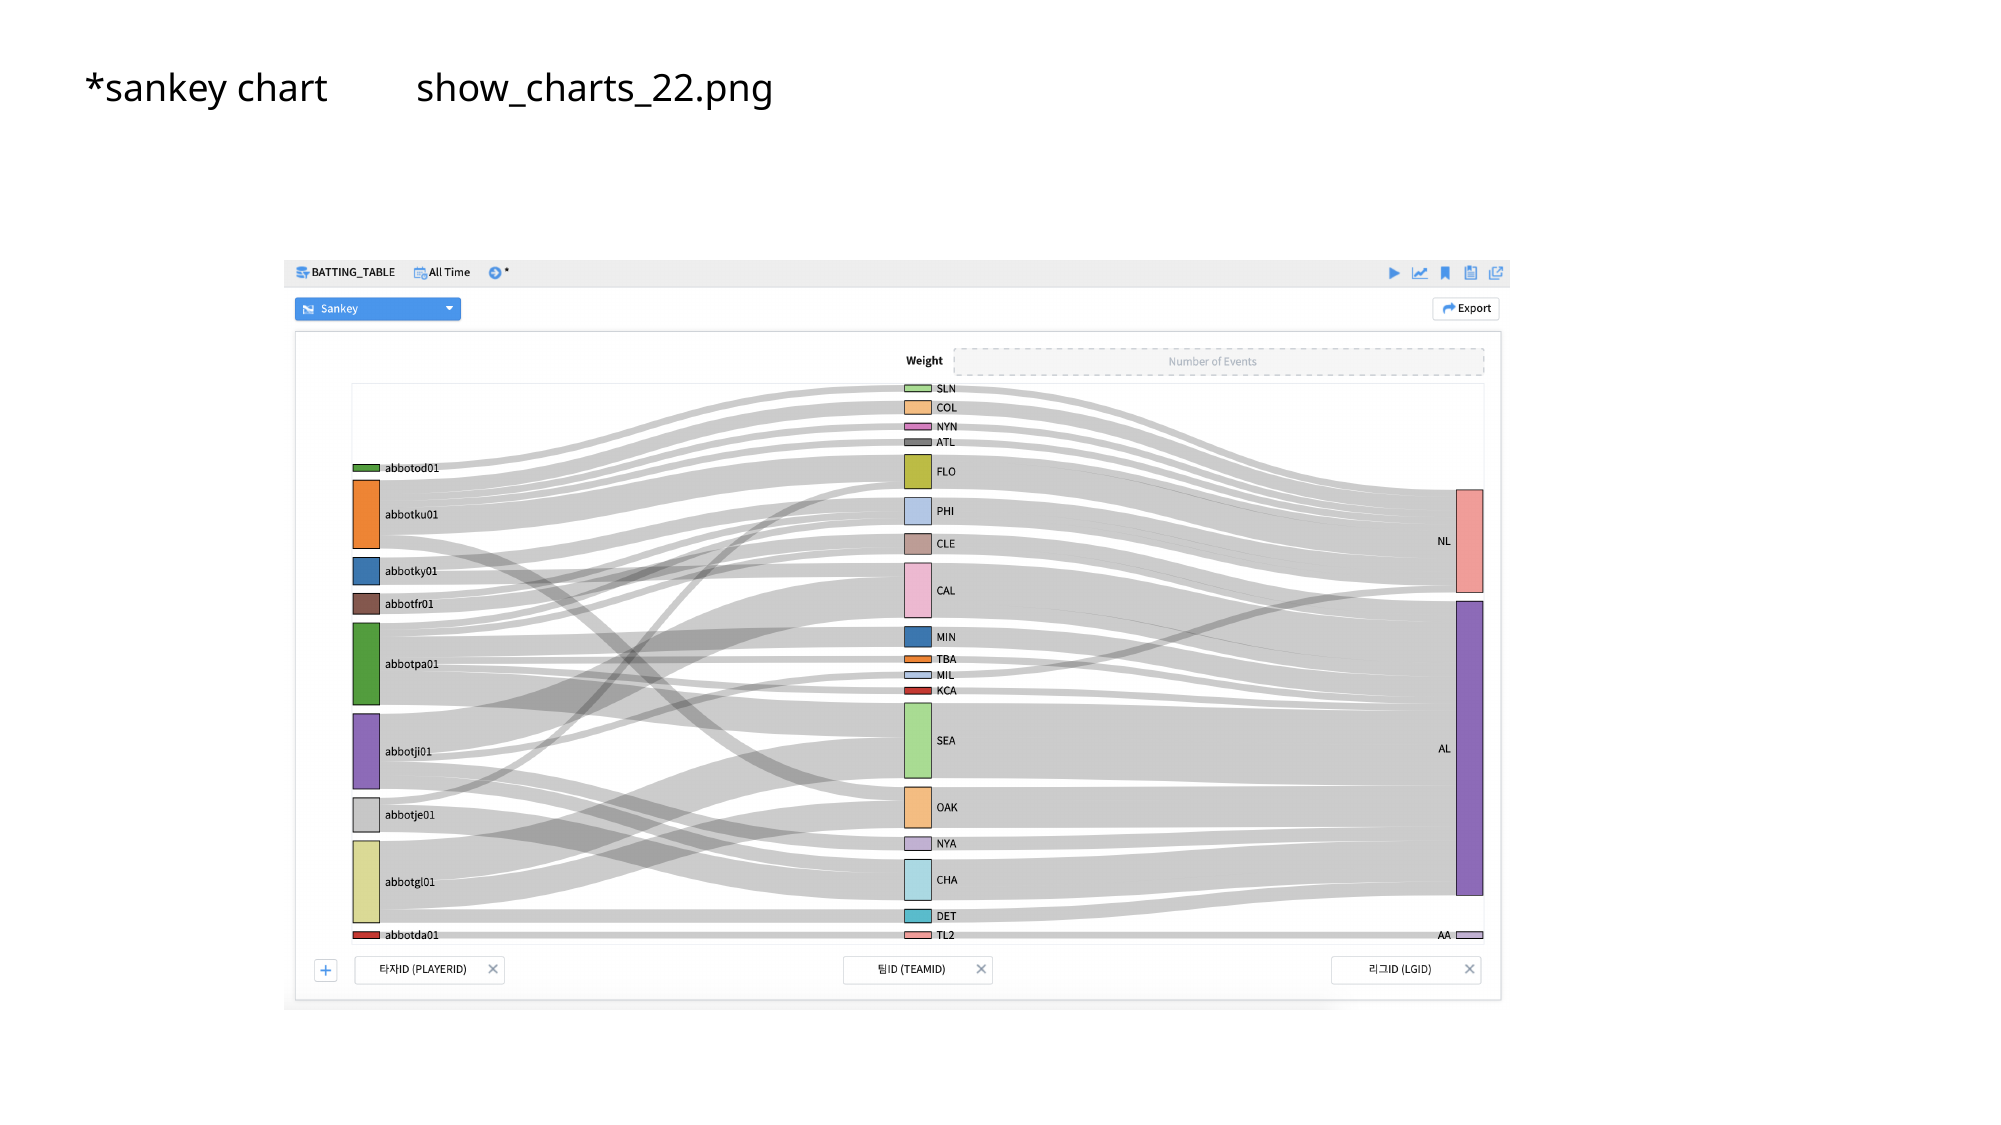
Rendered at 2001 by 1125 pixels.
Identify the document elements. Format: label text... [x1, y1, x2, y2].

text_box *sankey chart [69, 56, 359, 116]
text_box show_charts_22.png [401, 56, 918, 116]
picture [284, 260, 1510, 1010]
